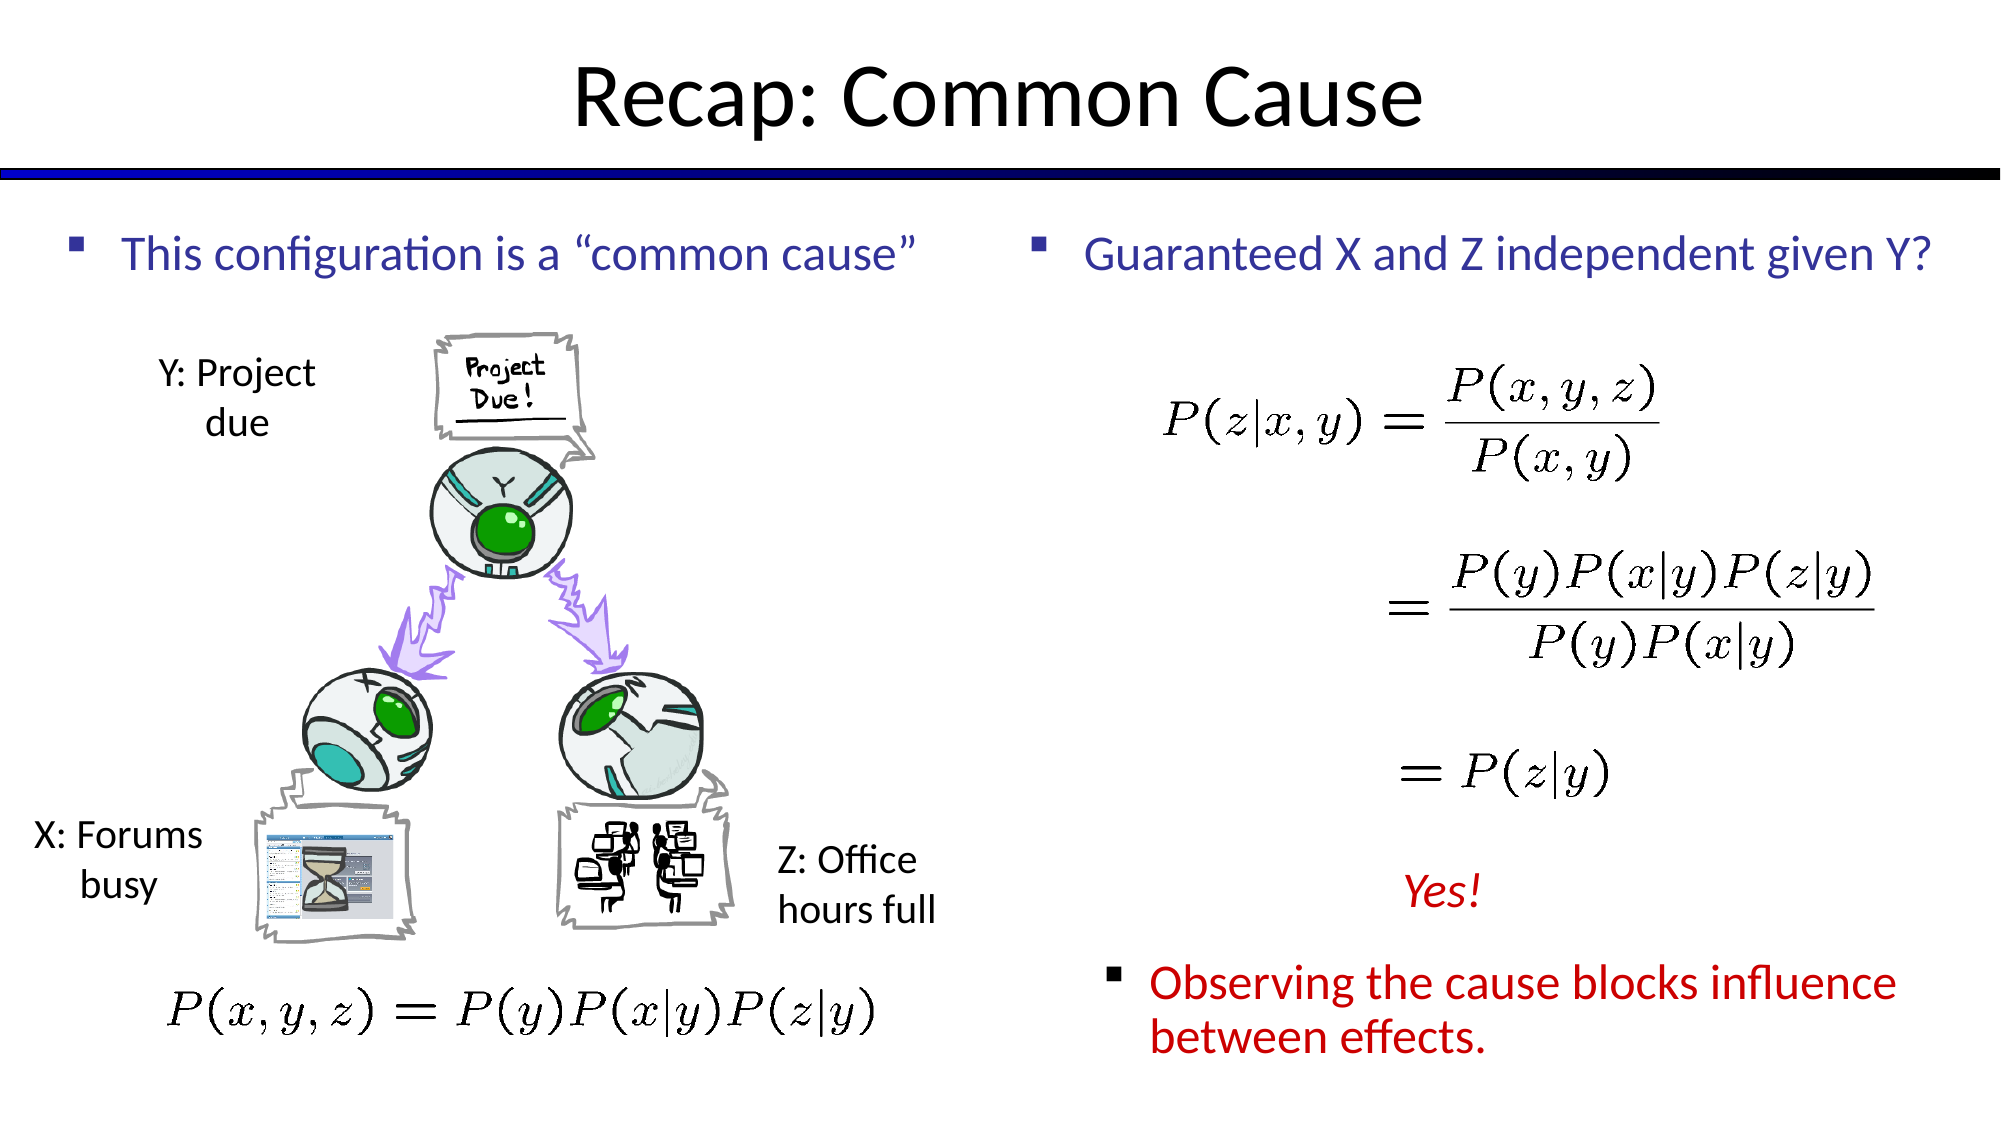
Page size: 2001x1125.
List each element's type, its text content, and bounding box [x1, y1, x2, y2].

picture [1399, 749, 1610, 802]
picture [1162, 362, 1660, 483]
text_box Z: Office hours full [765, 824, 1000, 940]
text_box Y: Project due [137, 337, 232, 453]
title Recap: Common Cause [0, 0, 2000, 184]
text_box Yes! [1387, 849, 1638, 925]
picture [164, 987, 874, 1039]
text_box Guaranteed X and Z independent given Y? Observing the cause blocks influence between effects. [1012, 224, 1988, 1063]
list This configuration is a “common cause” [49, 224, 988, 1063]
picture [237, 324, 762, 955]
picture [1387, 549, 1875, 673]
text_box X: Forums busy [12, 799, 225, 915]
